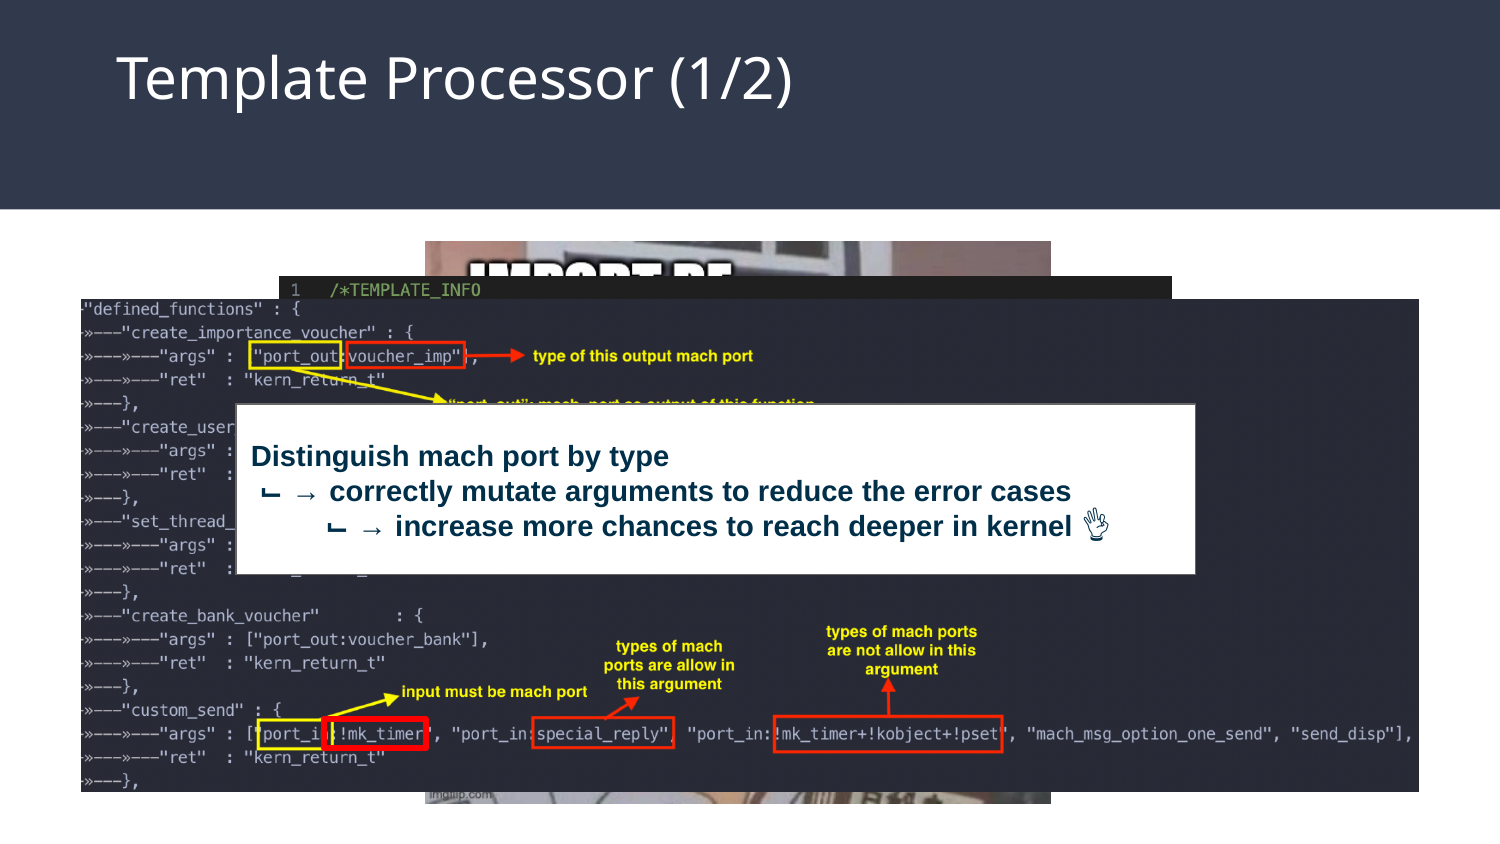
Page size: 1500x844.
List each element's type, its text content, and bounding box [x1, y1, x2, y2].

picture [80, 241, 1419, 804]
title Template Processor (1/2) [26, 26, 1425, 156]
